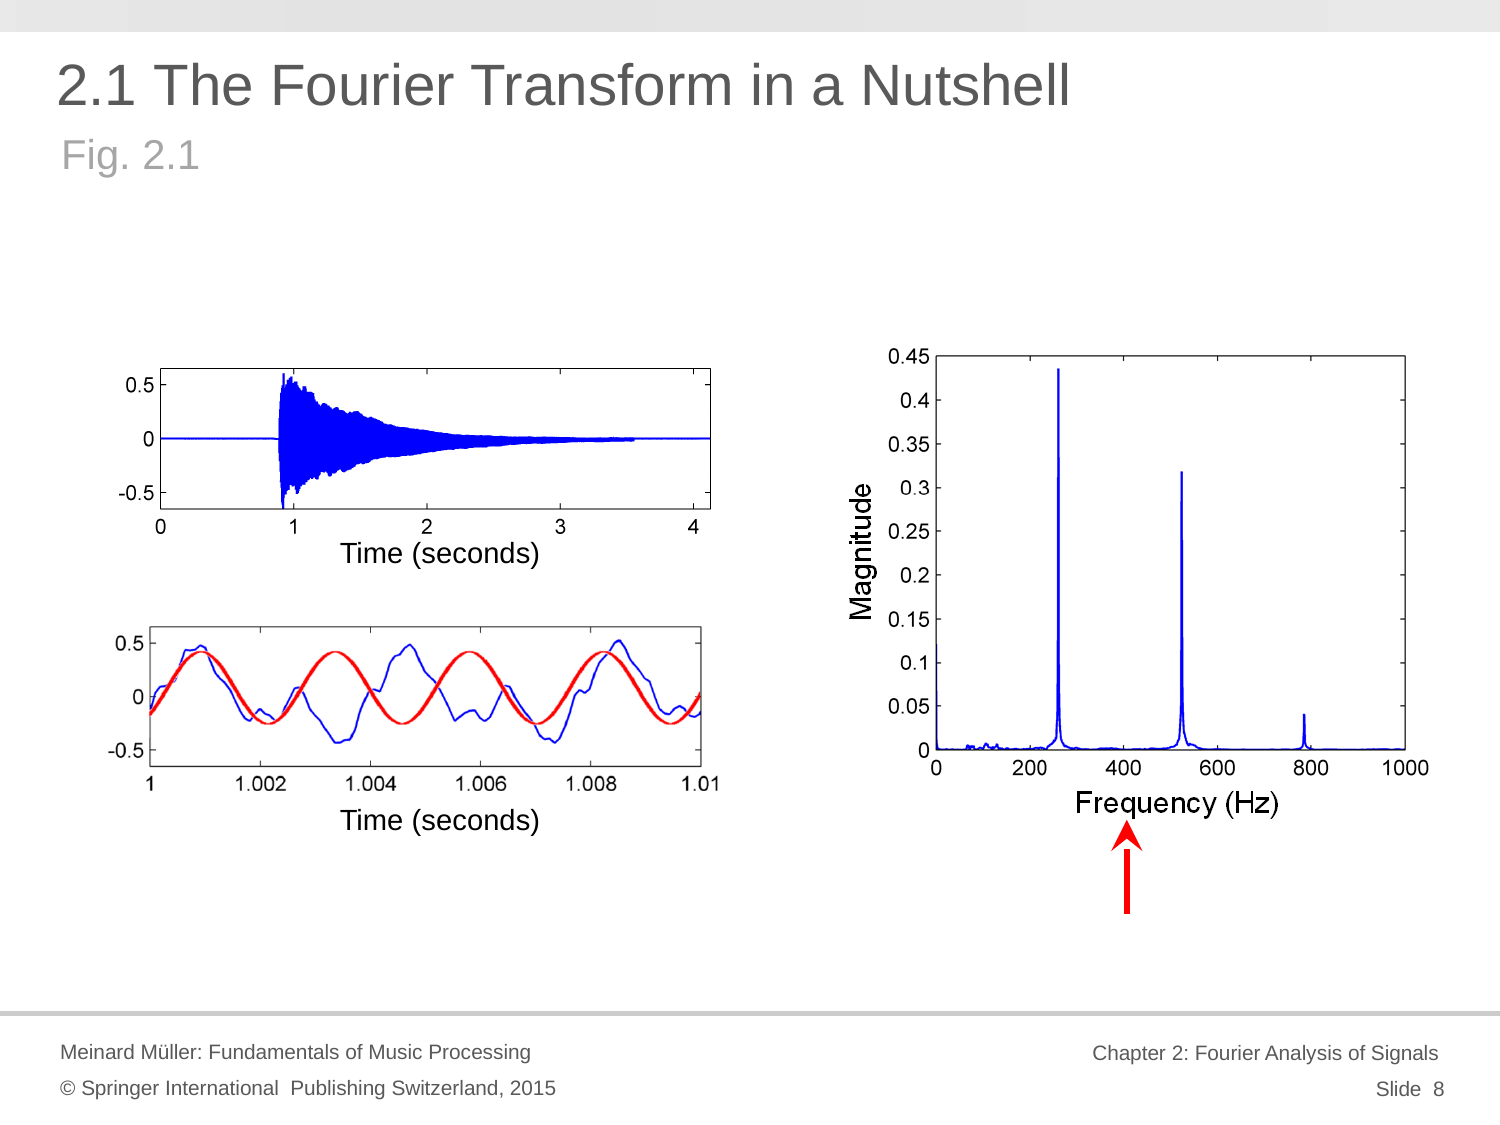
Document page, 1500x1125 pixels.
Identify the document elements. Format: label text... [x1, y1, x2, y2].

picture [0, 0, 1500, 32]
text_box Time (seconds) [325, 542, 556, 577]
title 2.1 The Fourier Transform in a Nutshell [40, 39, 1448, 133]
list Fig. 2.1 [46, 115, 276, 198]
picture [57, 613, 769, 792]
picture [832, 320, 1463, 841]
picture [68, 355, 779, 534]
text_box Time (seconds) [325, 800, 556, 844]
